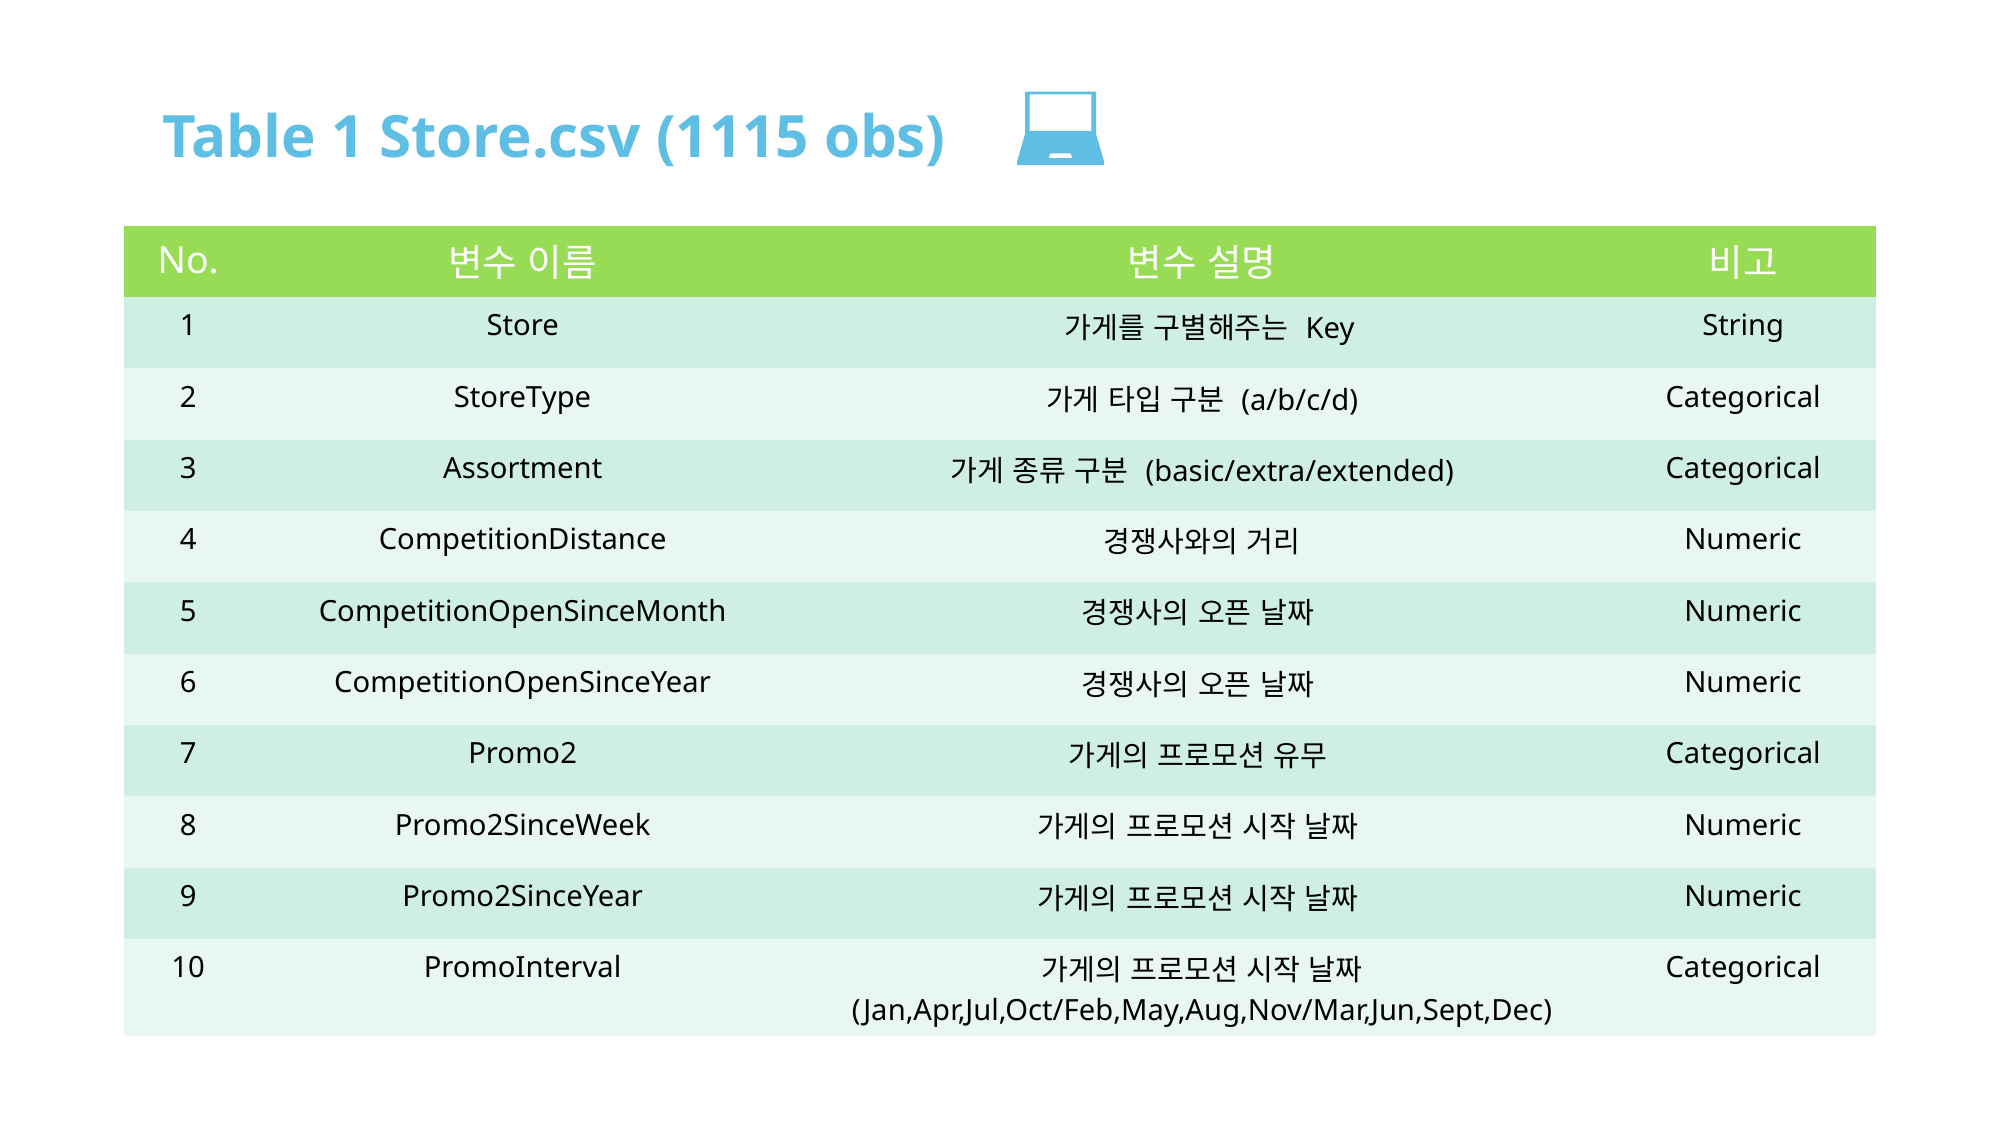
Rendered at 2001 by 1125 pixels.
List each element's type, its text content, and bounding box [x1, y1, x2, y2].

table_cell 7 [124, 725, 252, 796]
table_cell 가게를 구별해주는 Key [794, 297, 1611, 368]
table_cell 가게의 프로모션 시작 날짜 (Jan,Apr,Jul,Oct/Feb,May,Aug,Nov/Mar,Jun,Sept,Dec) [794, 939, 1611, 1036]
table_cell String [1611, 297, 1876, 368]
table_cell 5 [124, 582, 252, 654]
table_cell Promo2SinceWeek [252, 796, 794, 868]
table_cell 가게의 프로모션 시작 날짜 [794, 796, 1611, 868]
table_cell Promo2SinceYear [252, 868, 794, 939]
table_cell 가게의 프로모션 유무 [794, 725, 1611, 796]
table_cell Assortment [252, 440, 794, 511]
table_cell Categorical [1611, 725, 1876, 796]
table_cell 경쟁사의 오픈 날짜 [794, 654, 1611, 725]
table_cell 4 [124, 511, 252, 582]
table_header 변수 설명 [794, 226, 1611, 297]
table_cell Categorical [1611, 368, 1876, 440]
table_cell 9 [124, 868, 252, 939]
text_box [1016, 90, 1106, 167]
table_cell PromoInterval [252, 939, 794, 1036]
table_cell 8 [124, 796, 252, 868]
table_cell CompetitionOpenSinceYear [252, 654, 794, 725]
table_cell Numeric [1611, 511, 1876, 582]
table_header 변수 이름 [252, 226, 794, 297]
table_cell StoreType [252, 368, 794, 440]
table_cell 2 [124, 368, 252, 440]
table_cell Promo2 [252, 725, 794, 796]
table_cell 10 [124, 939, 252, 1036]
table_cell 가게의 프로모션 시작 날짜 [794, 868, 1611, 939]
table_cell Categorical [1611, 440, 1876, 511]
table_cell Numeric [1611, 868, 1876, 939]
table_header 비고 [1611, 226, 1876, 297]
table_cell Numeric [1611, 654, 1876, 725]
table_cell 3 [124, 440, 252, 511]
table_cell CompetitionDistance [252, 511, 794, 582]
table_cell Categorical [1611, 939, 1876, 1036]
table_header No. [124, 226, 252, 297]
table_cell 경쟁사의 오픈 날짜 [794, 582, 1611, 654]
table_cell 가게 종류 구분 (basic/extra/extended) [794, 440, 1611, 511]
table_cell 경쟁사와의 거리 [794, 511, 1611, 582]
table_cell CompetitionOpenSinceMonth [252, 582, 794, 654]
table_cell 가게 타입 구분 (a/b/c/d) [794, 368, 1611, 440]
table_cell Numeric [1611, 582, 1876, 654]
text_box Table 1 Store.csv (1115 obs) [147, 92, 983, 177]
table_cell Store [252, 297, 794, 368]
table_cell 1 [124, 297, 252, 368]
table_cell Numeric [1611, 796, 1876, 868]
table_cell 6 [124, 654, 252, 725]
